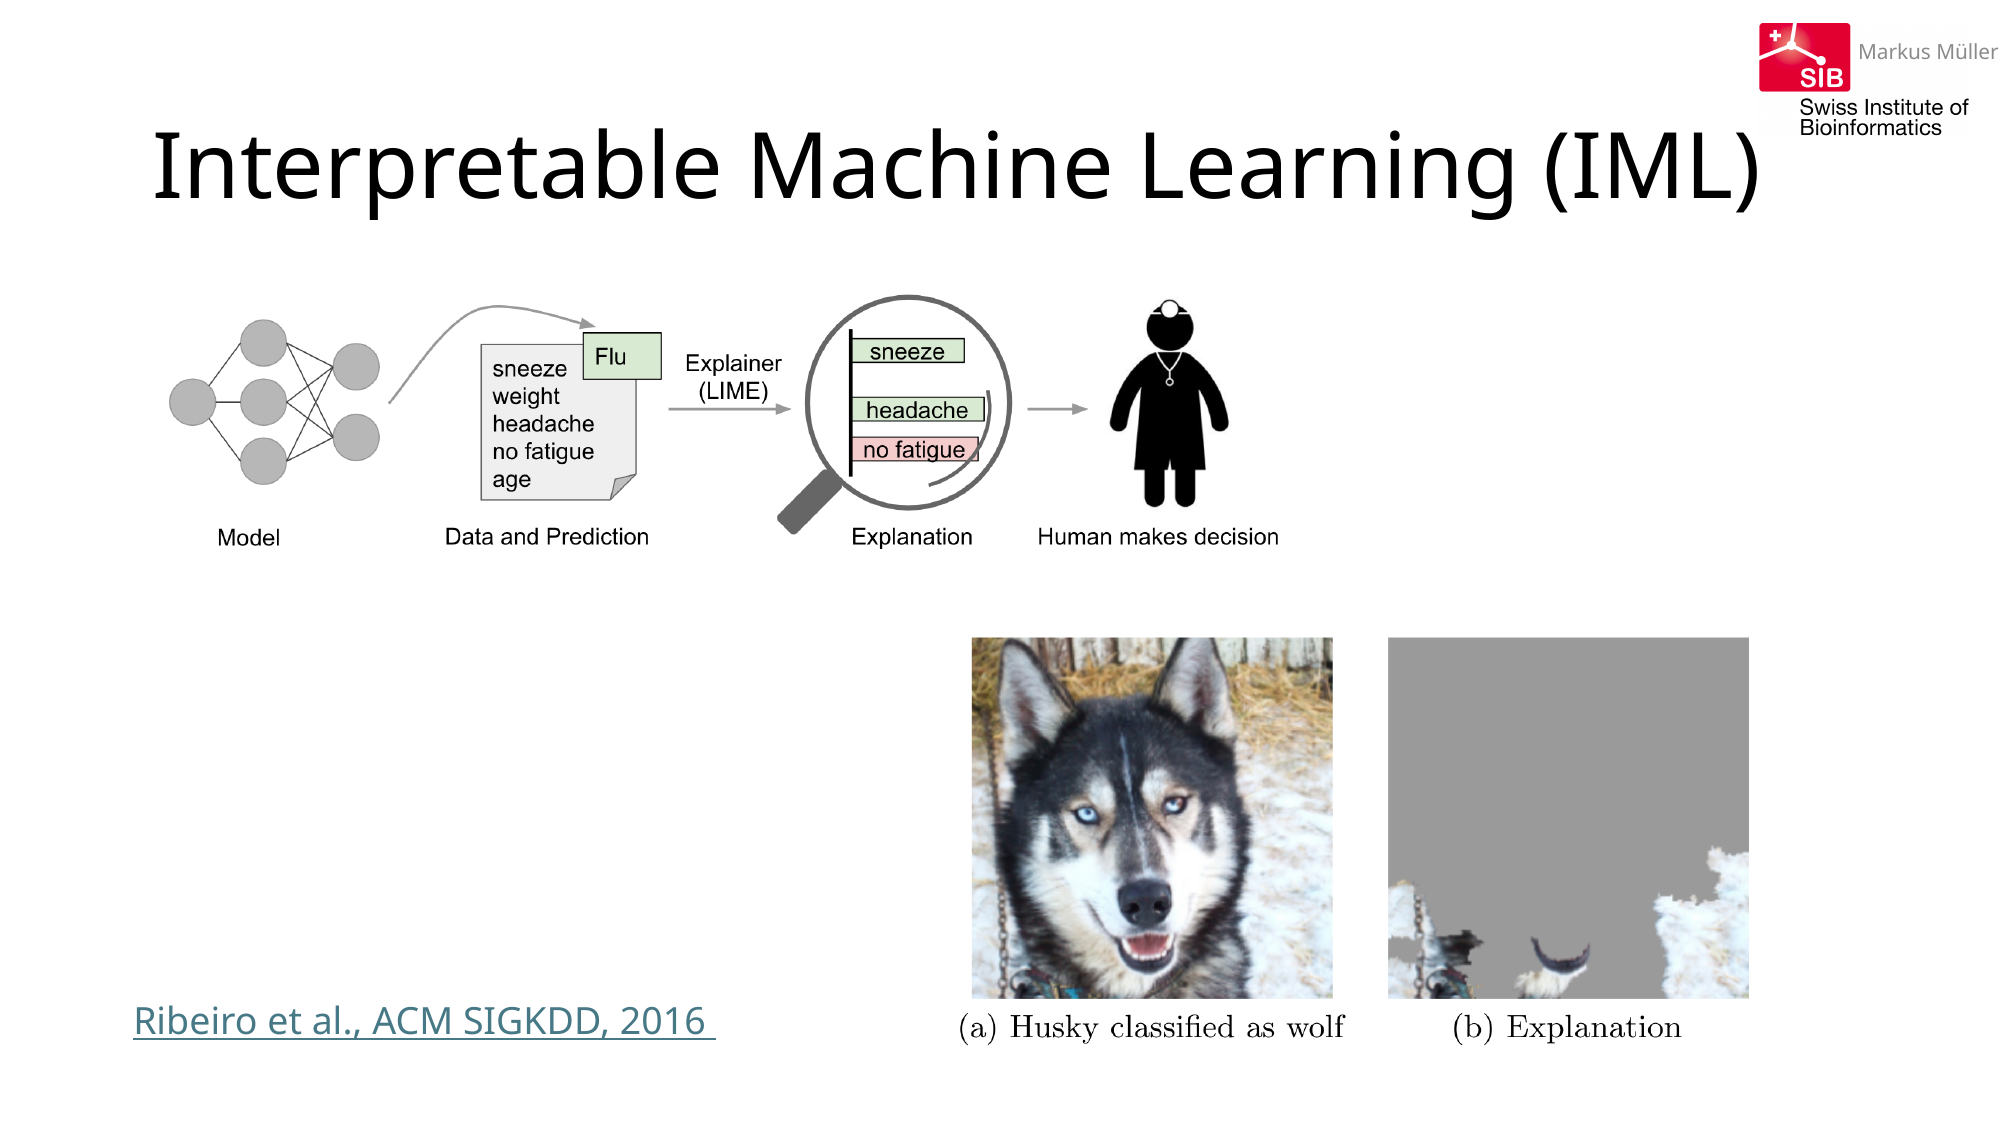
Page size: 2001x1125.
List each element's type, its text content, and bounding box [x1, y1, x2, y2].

title Interpretable Machine Learning (IML) [137, 59, 1863, 278]
picture [930, 614, 1771, 1051]
picture [147, 255, 1303, 563]
text_box Markus Müller [1974, 21, 2000, 81]
picture [1757, 20, 1974, 142]
text_box Ribeiro et al., ACM SIGKDD, 2016 [118, 989, 731, 1056]
